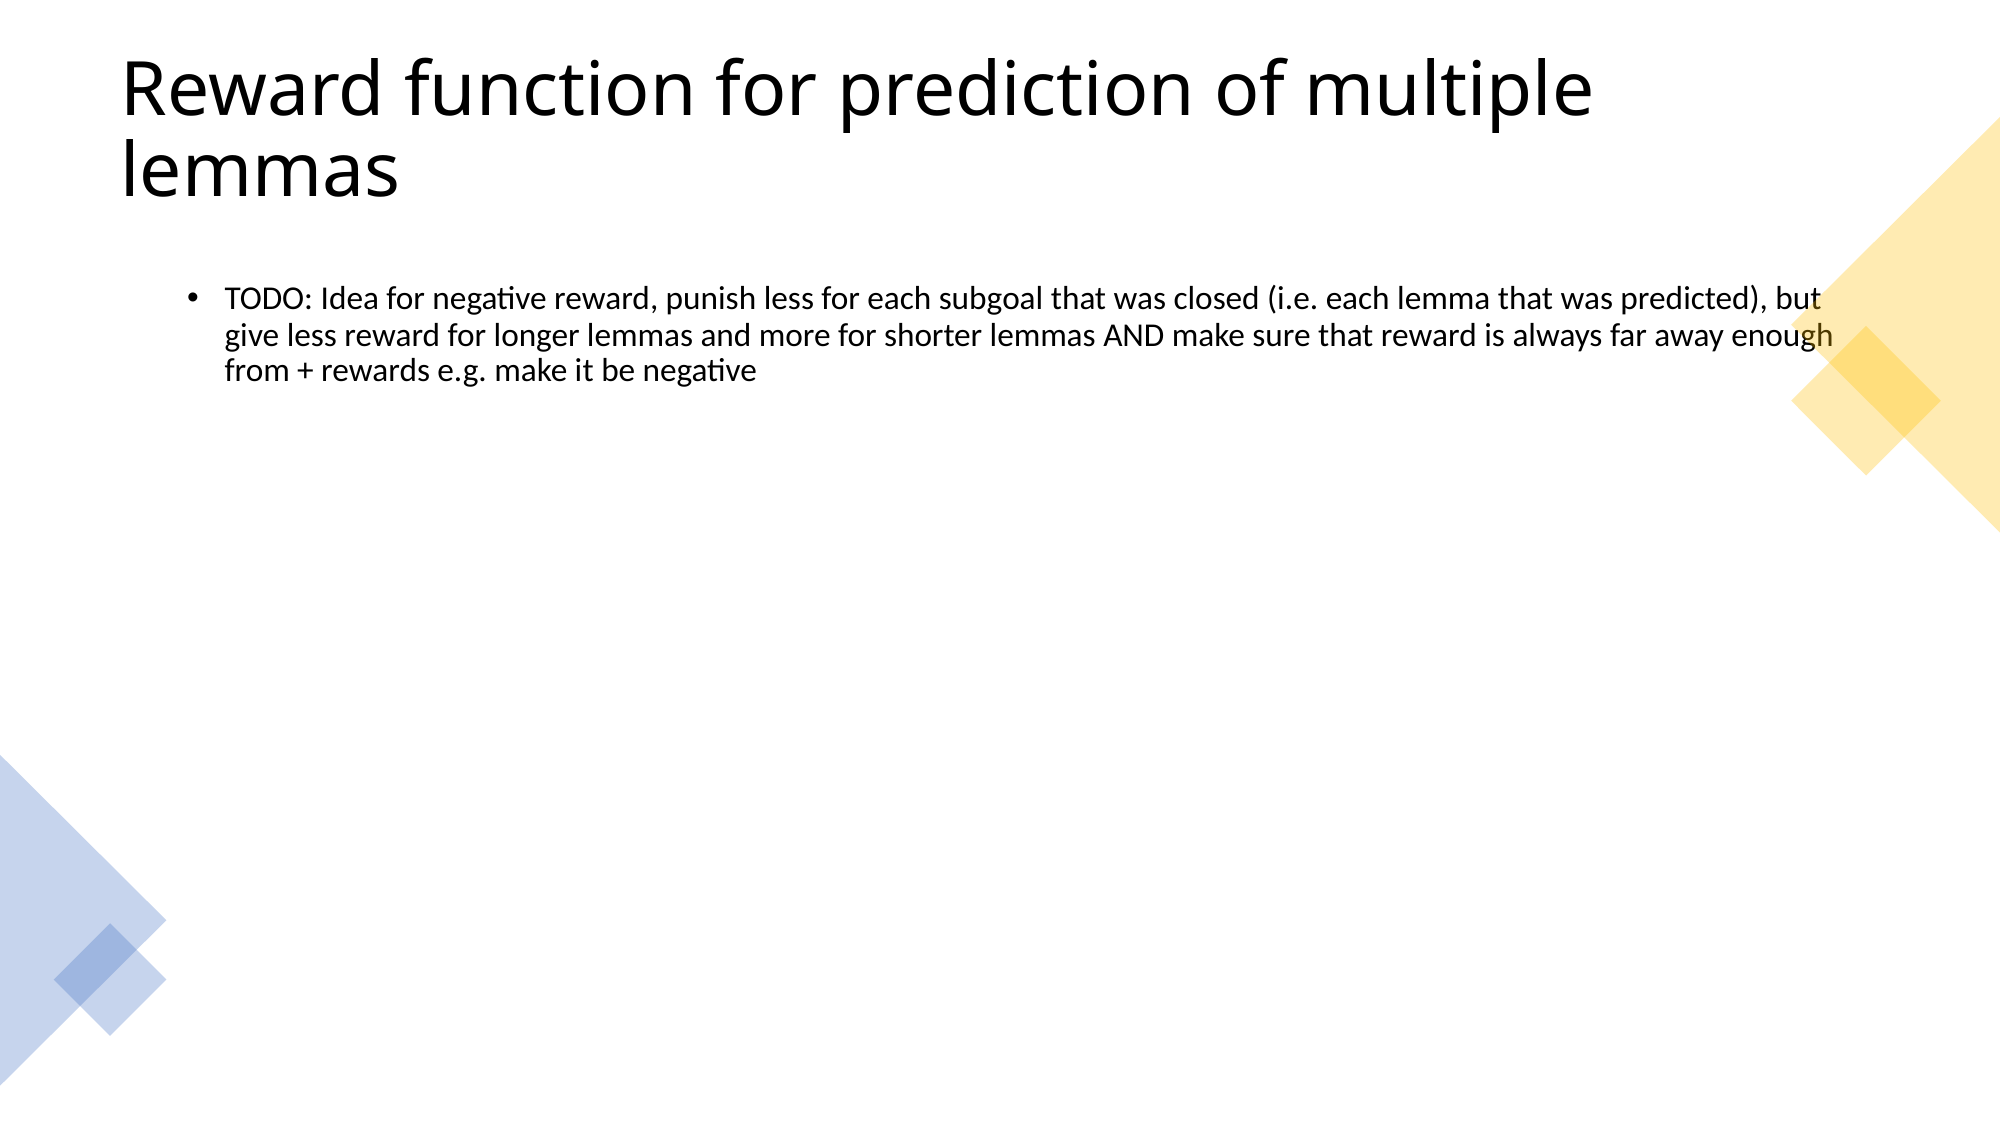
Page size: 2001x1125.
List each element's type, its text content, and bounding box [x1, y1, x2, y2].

title Reward function for prediction of multiple lemmas [105, 38, 1895, 225]
text_box [52, 921, 168, 1038]
text_box [0, 0, 2000, 1125]
text_box [0, 753, 168, 1088]
text_box [1789, 363, 1904, 477]
text_box [1789, 115, 2000, 535]
